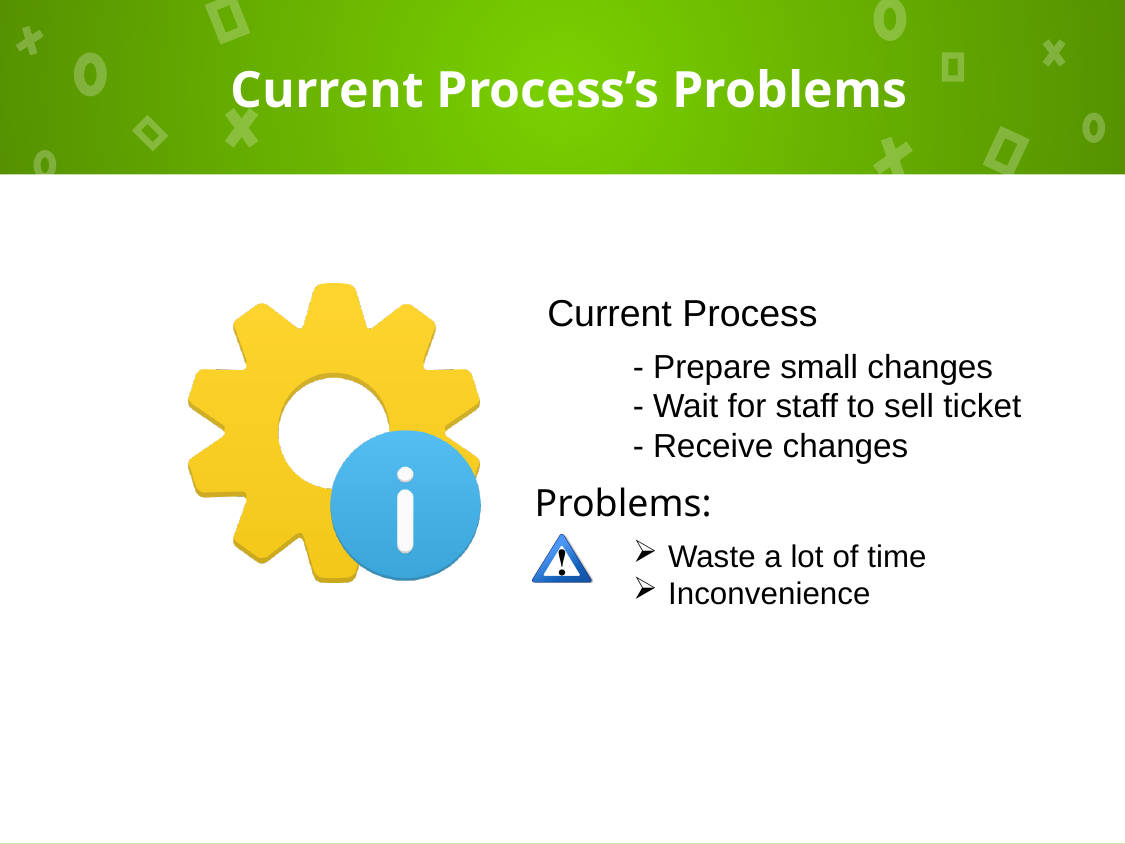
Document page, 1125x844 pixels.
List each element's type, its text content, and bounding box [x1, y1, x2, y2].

picture [183, 283, 484, 584]
text_box - Prepare small changes - Wait for staff to sell ticket - Receive changes [618, 337, 1059, 472]
text_box Problems: [519, 471, 769, 532]
picture [532, 534, 593, 584]
text_box Waste a lot of time Inconvenience [618, 528, 974, 619]
title Current Process’s Problems [56, 0, 1069, 175]
text_box Current Process [532, 281, 960, 342]
